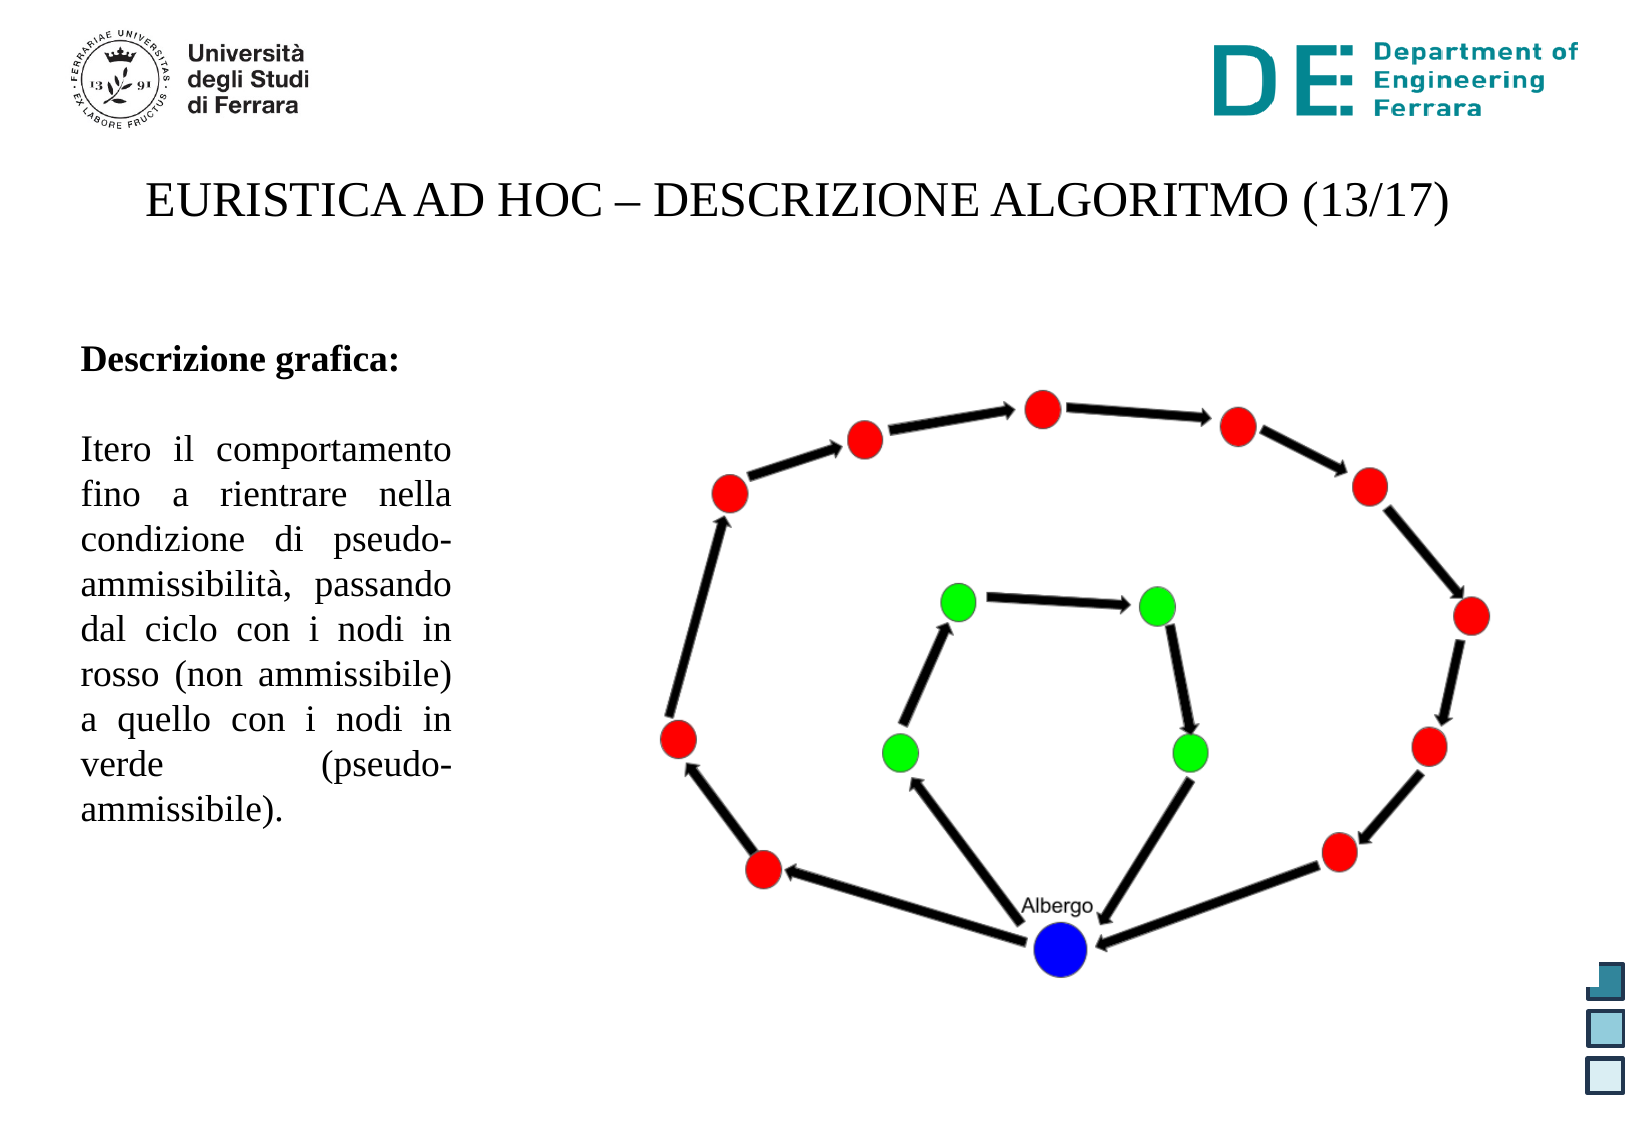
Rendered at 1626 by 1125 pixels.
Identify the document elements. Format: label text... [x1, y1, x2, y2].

picture [65, 24, 314, 135]
title Euristica Ad Hoc – Descrizione algoritmo (13/17) [130, 134, 1512, 260]
picture [522, 381, 1599, 987]
text_box [1588, 964, 1623, 999]
text_box Descrizione grafica: Itero il comportamento fino a rientrare nella condizione di pseudo-ammissibilità, passando dal ciclo con i nodi in rosso (non ammissibile) a quello con i nodi in verde (pseudo- ammissibile). [65, 326, 468, 882]
picture [1213, 42, 1578, 116]
text_box [1588, 1011, 1624, 1046]
text_box [1587, 1058, 1623, 1094]
